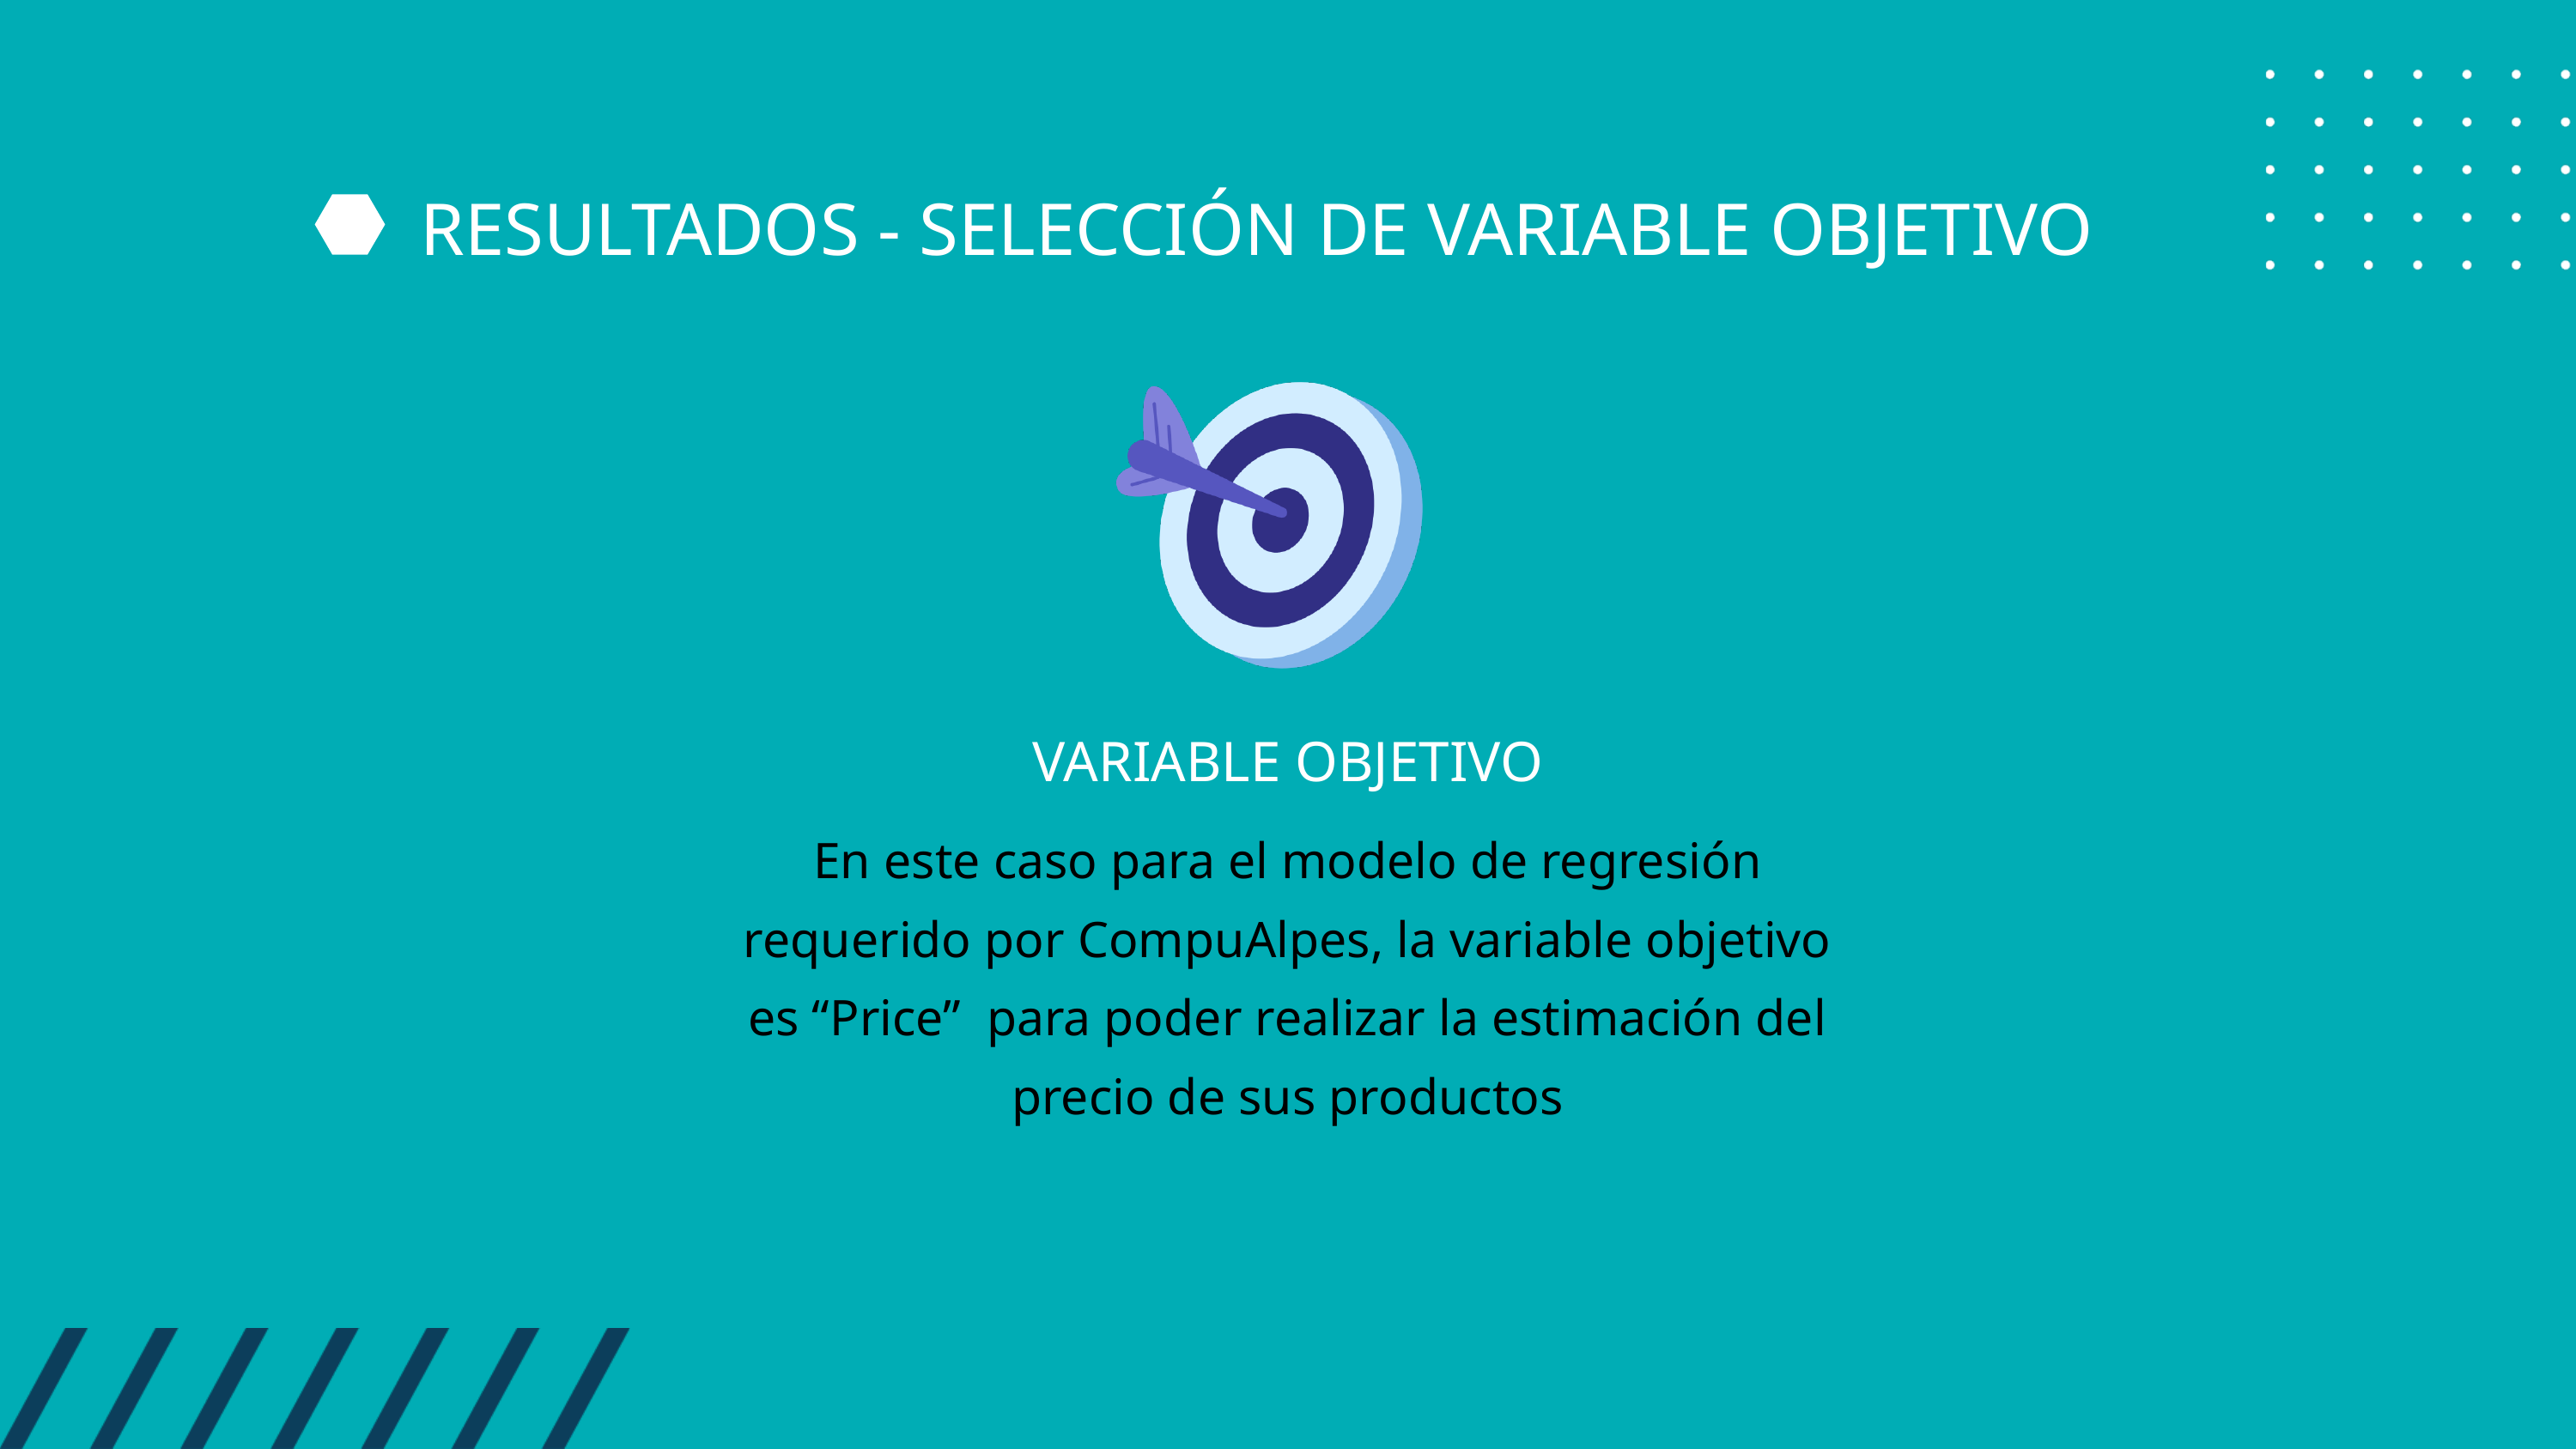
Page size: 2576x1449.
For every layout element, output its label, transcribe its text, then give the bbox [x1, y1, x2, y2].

text_box [2265, 70, 2576, 273]
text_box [314, 194, 386, 255]
text_box RESULTADOS - SELECCIÓN DE VARIABLE OBJETIVO [420, 169, 2156, 270]
text_box [1109, 342, 1467, 708]
text_box En este caso para el modelo de regresión requerido por CompuAlpes, la variable objetivo es “Price” para poder realizar la estimación del precio de sus productos [733, 809, 1843, 1125]
text_box [0, 1328, 630, 1449]
text_box VARIABLE OBJETIVO [990, 716, 1586, 793]
